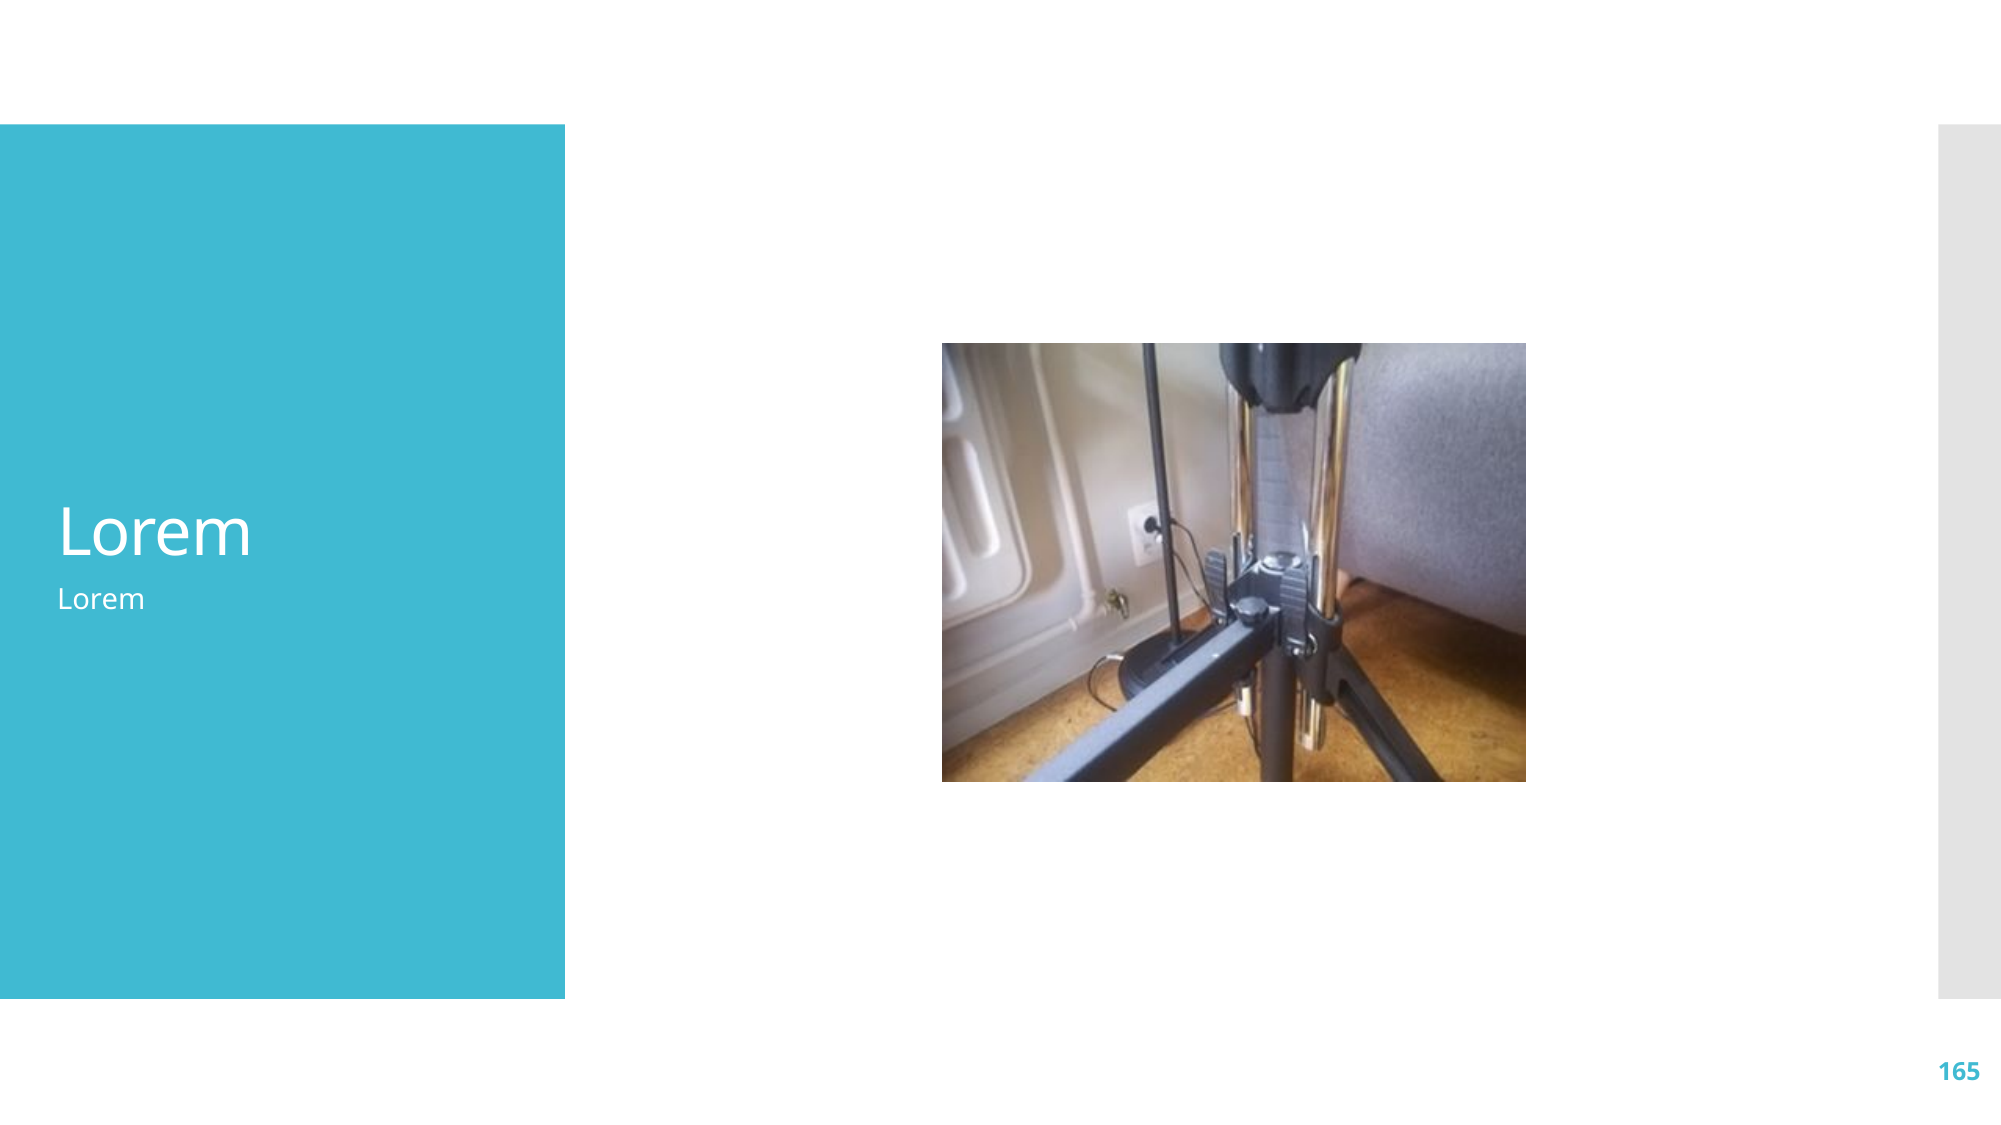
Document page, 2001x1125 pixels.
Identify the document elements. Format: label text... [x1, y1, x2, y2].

list Lorem [41, 573, 507, 955]
title Lorem [41, 187, 507, 573]
slide_number 165 [1744, 1042, 1996, 1103]
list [942, 343, 1527, 782]
